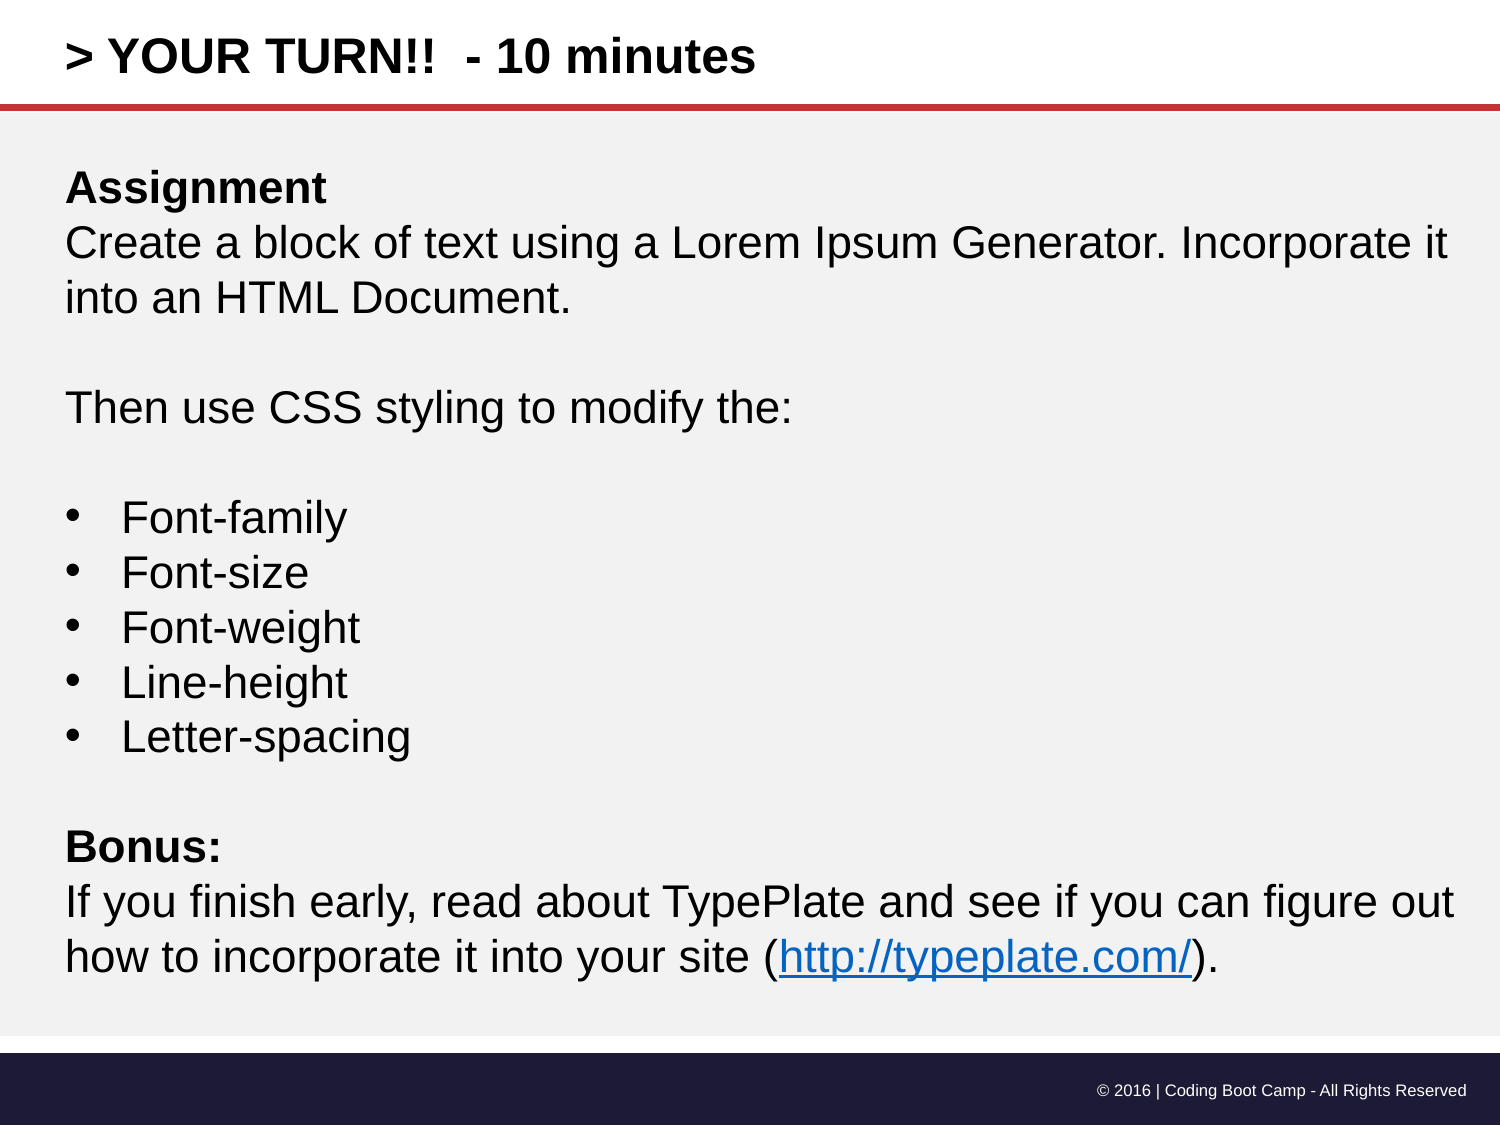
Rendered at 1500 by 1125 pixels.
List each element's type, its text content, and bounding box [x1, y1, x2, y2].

text_box [0, 112, 1500, 1037]
text_box Assignment Create a block of text using a Lorem Ipsum Generator. Incorporate it into an HTML Document. Then use CSS styling to modify the: Font-family Font-size Font-weight Line-height Letter-spacing Bonus: If you finish early, read about TypePlate and see if you can figure out how to incorporate it into your site (http://typeplate.com/). [49, 149, 1475, 1100]
text_box > YOUR TURN!! - 10 minutes [50, 16, 913, 91]
